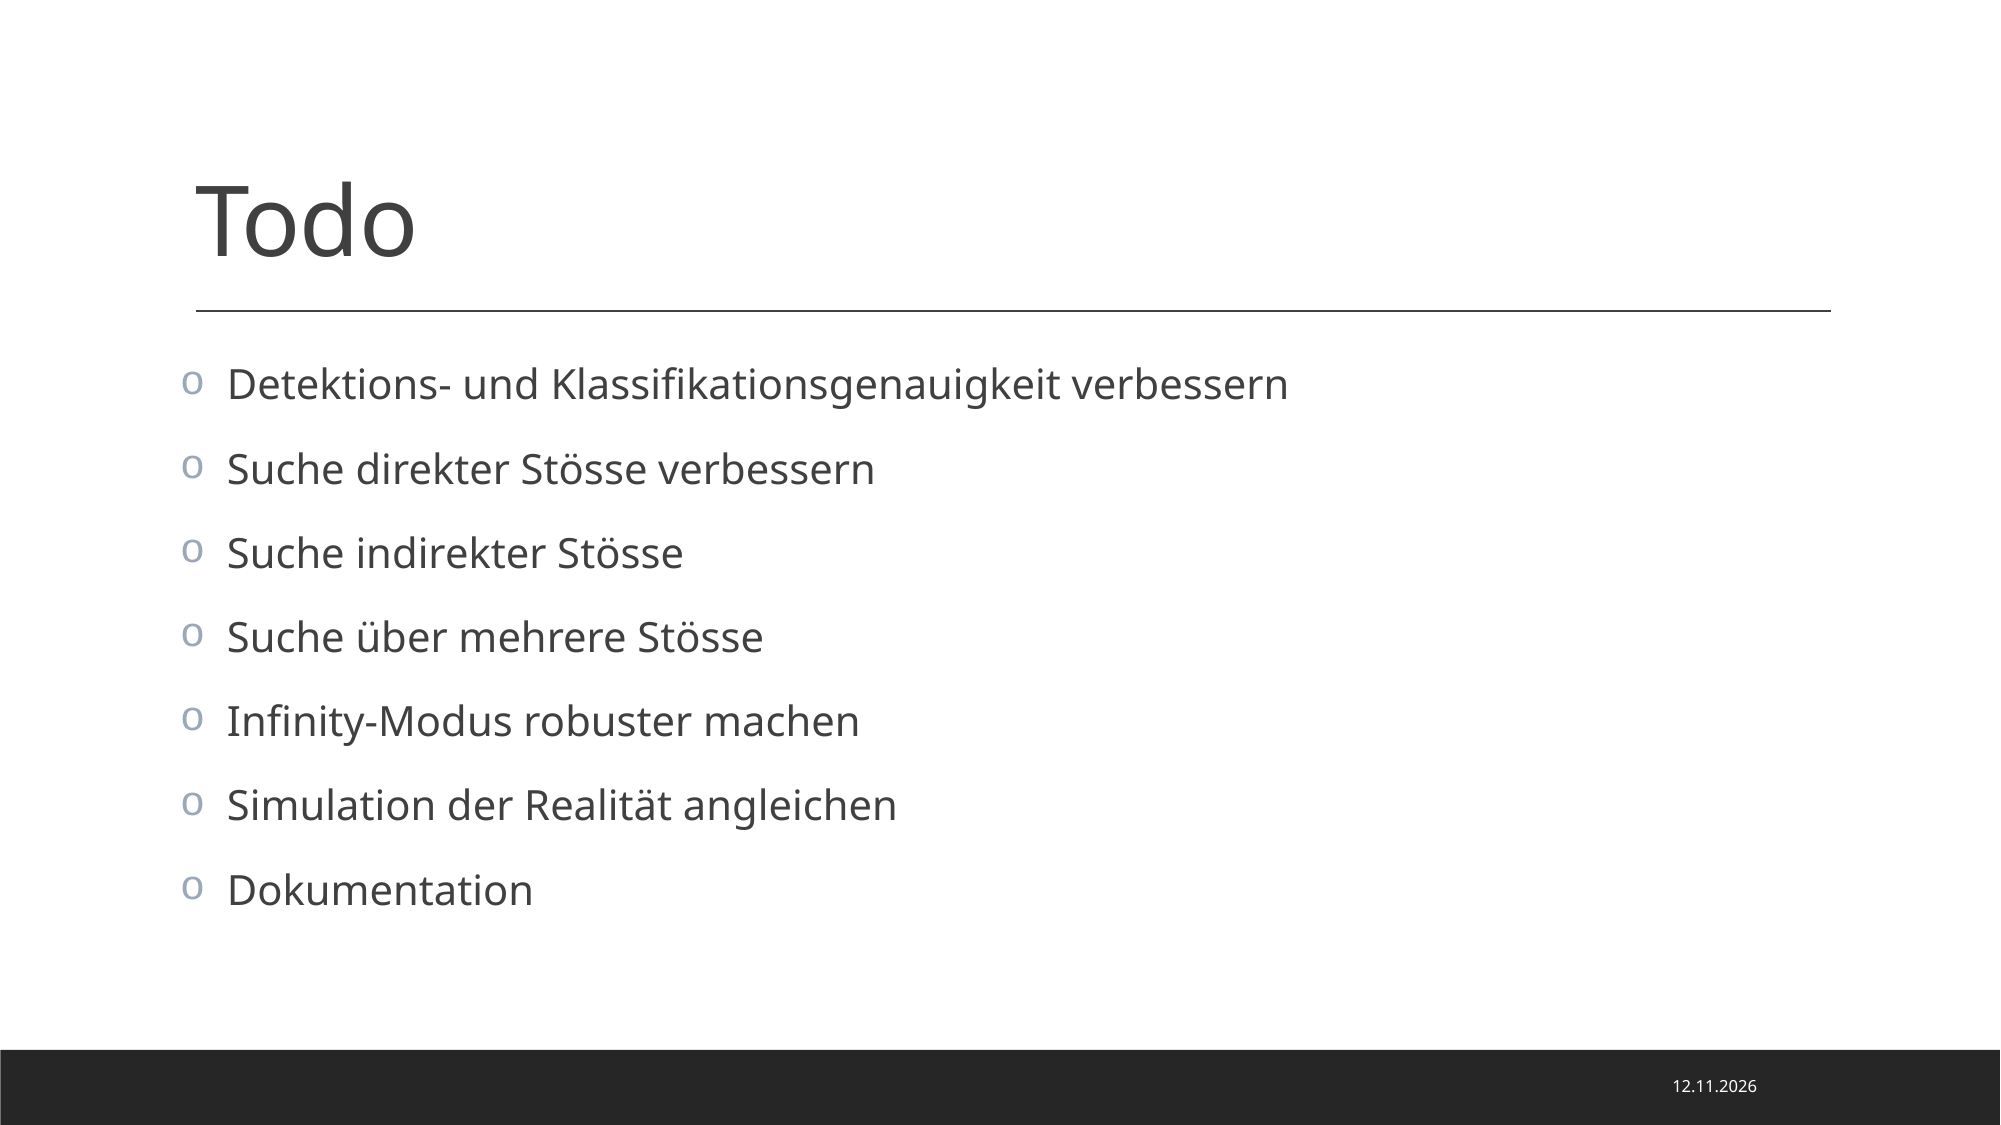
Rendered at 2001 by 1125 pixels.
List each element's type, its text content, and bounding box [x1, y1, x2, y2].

list Detektions- und Klassifikationsgenauigkeit verbessern Suche direkter Stösse verbessern Suche indirekter Stösse Suche über mehrere Stösse Infinity-Modus robuster machen Simulation der Realität angleichen Dokumentation [180, 345, 1830, 963]
title Todo [180, 47, 1830, 285]
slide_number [1348, 1057, 1773, 1118]
